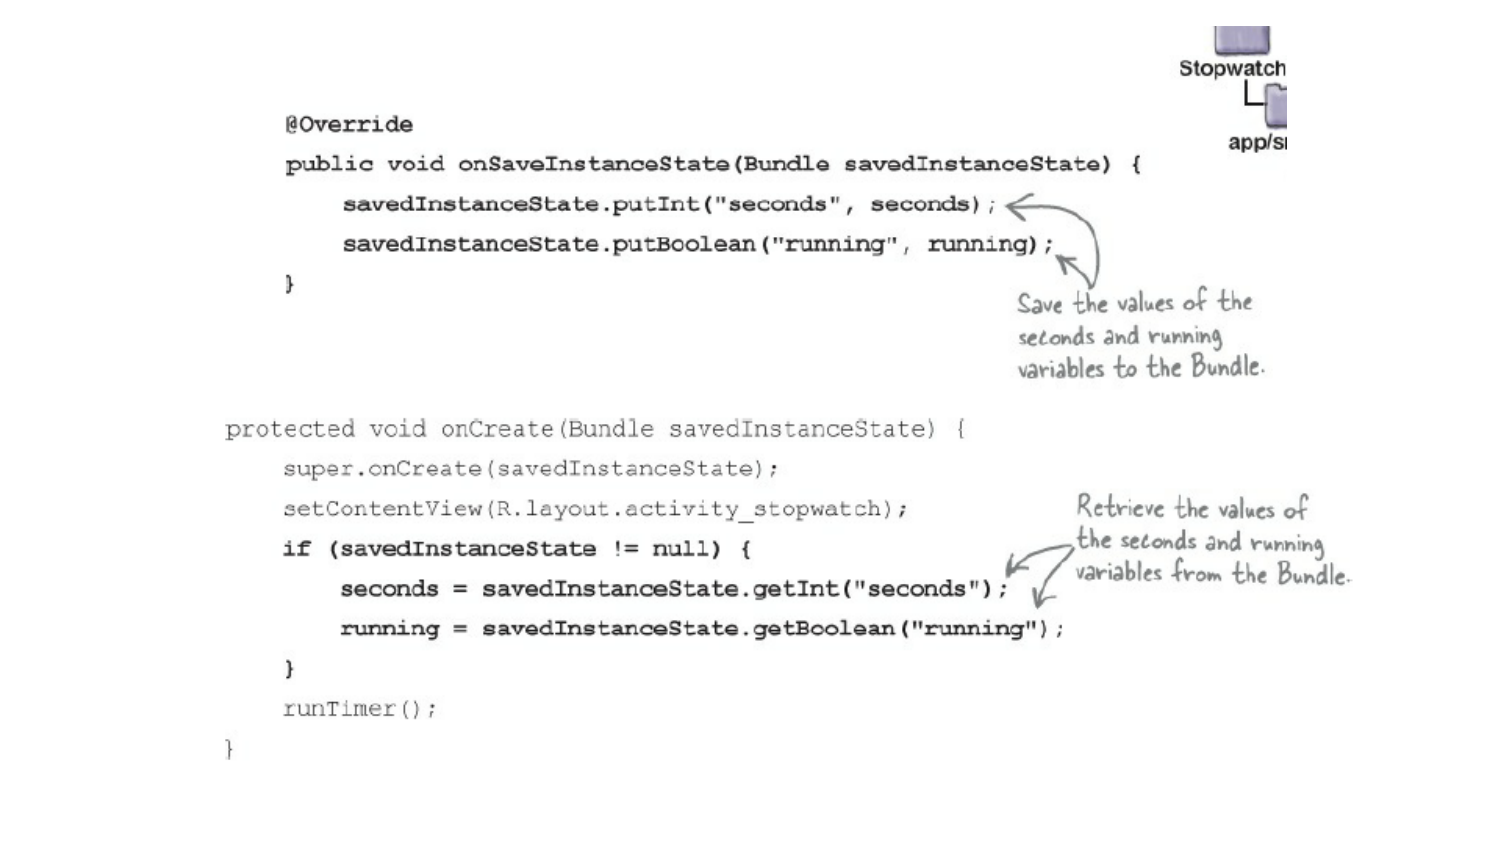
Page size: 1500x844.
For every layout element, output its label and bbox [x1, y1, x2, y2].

picture [174, 26, 1407, 771]
